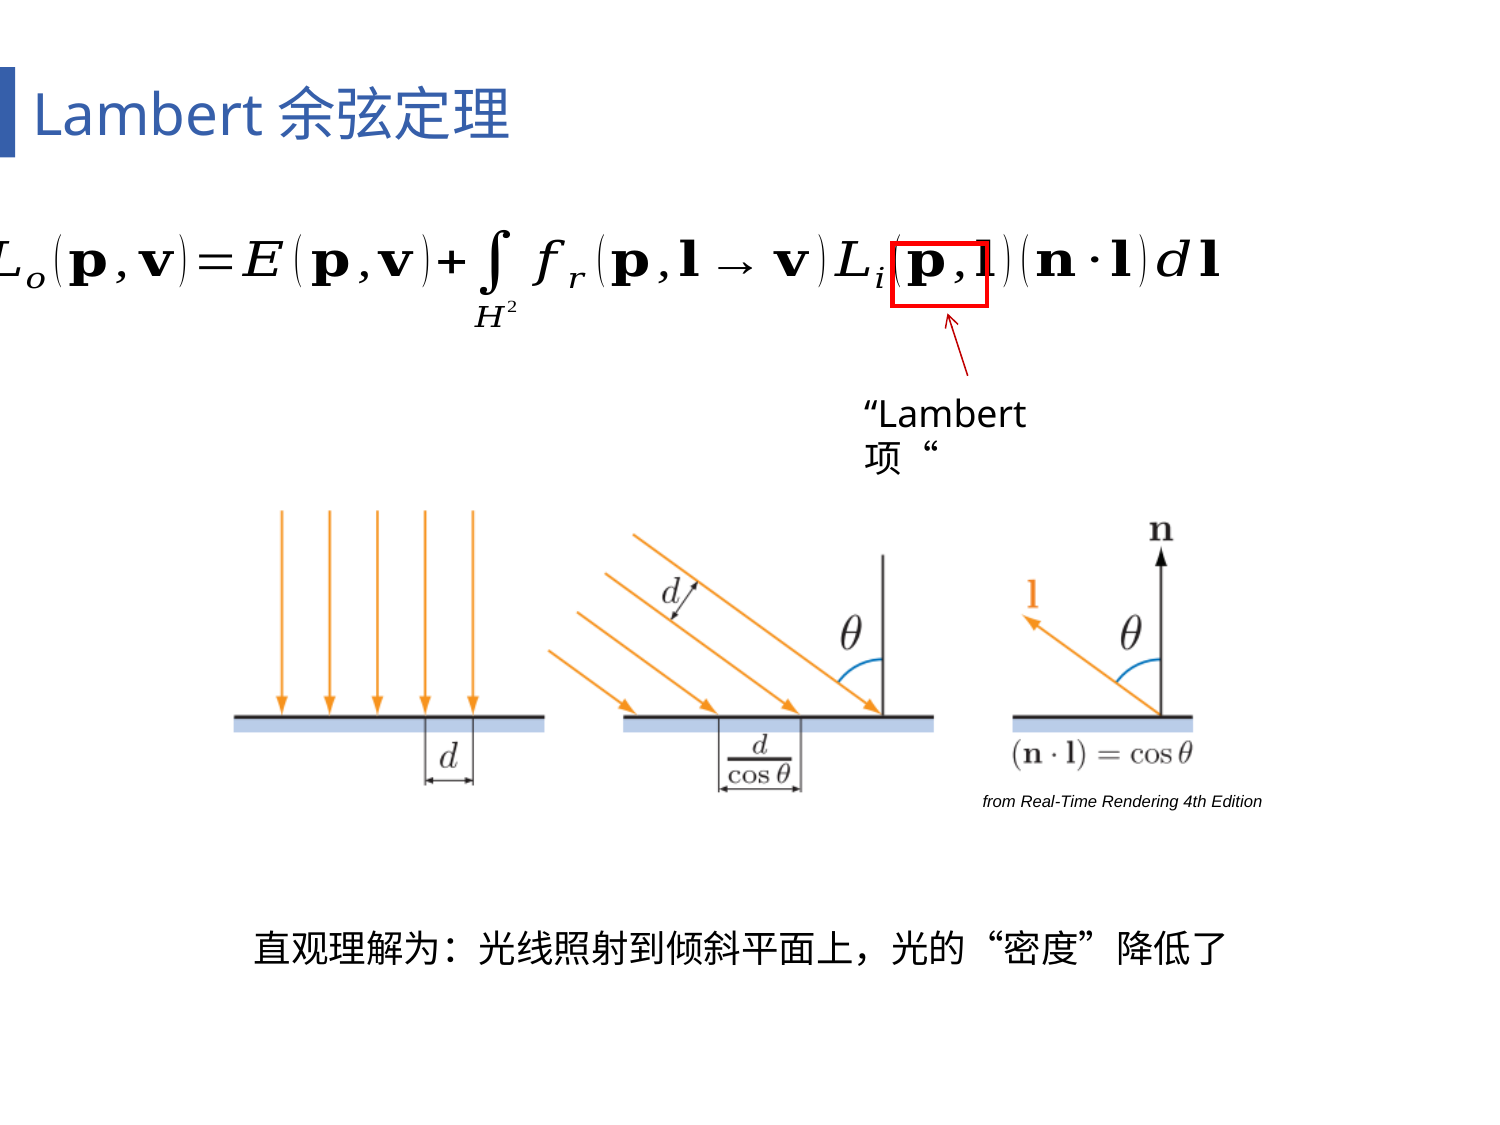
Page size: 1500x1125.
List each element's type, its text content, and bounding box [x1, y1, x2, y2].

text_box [947, 313, 968, 376]
text_box “Lambert项“ [849, 382, 1087, 467]
text_box from Real-Time Rendering 4th Edition [967, 783, 1500, 819]
text_box [891, 243, 988, 307]
list Lambert余弦定理 [17, 77, 824, 146]
text_box 直观理解为：光线照射到倾斜平面上，光的“密度”降低了 [239, 917, 1368, 977]
picture [185, 467, 1315, 802]
